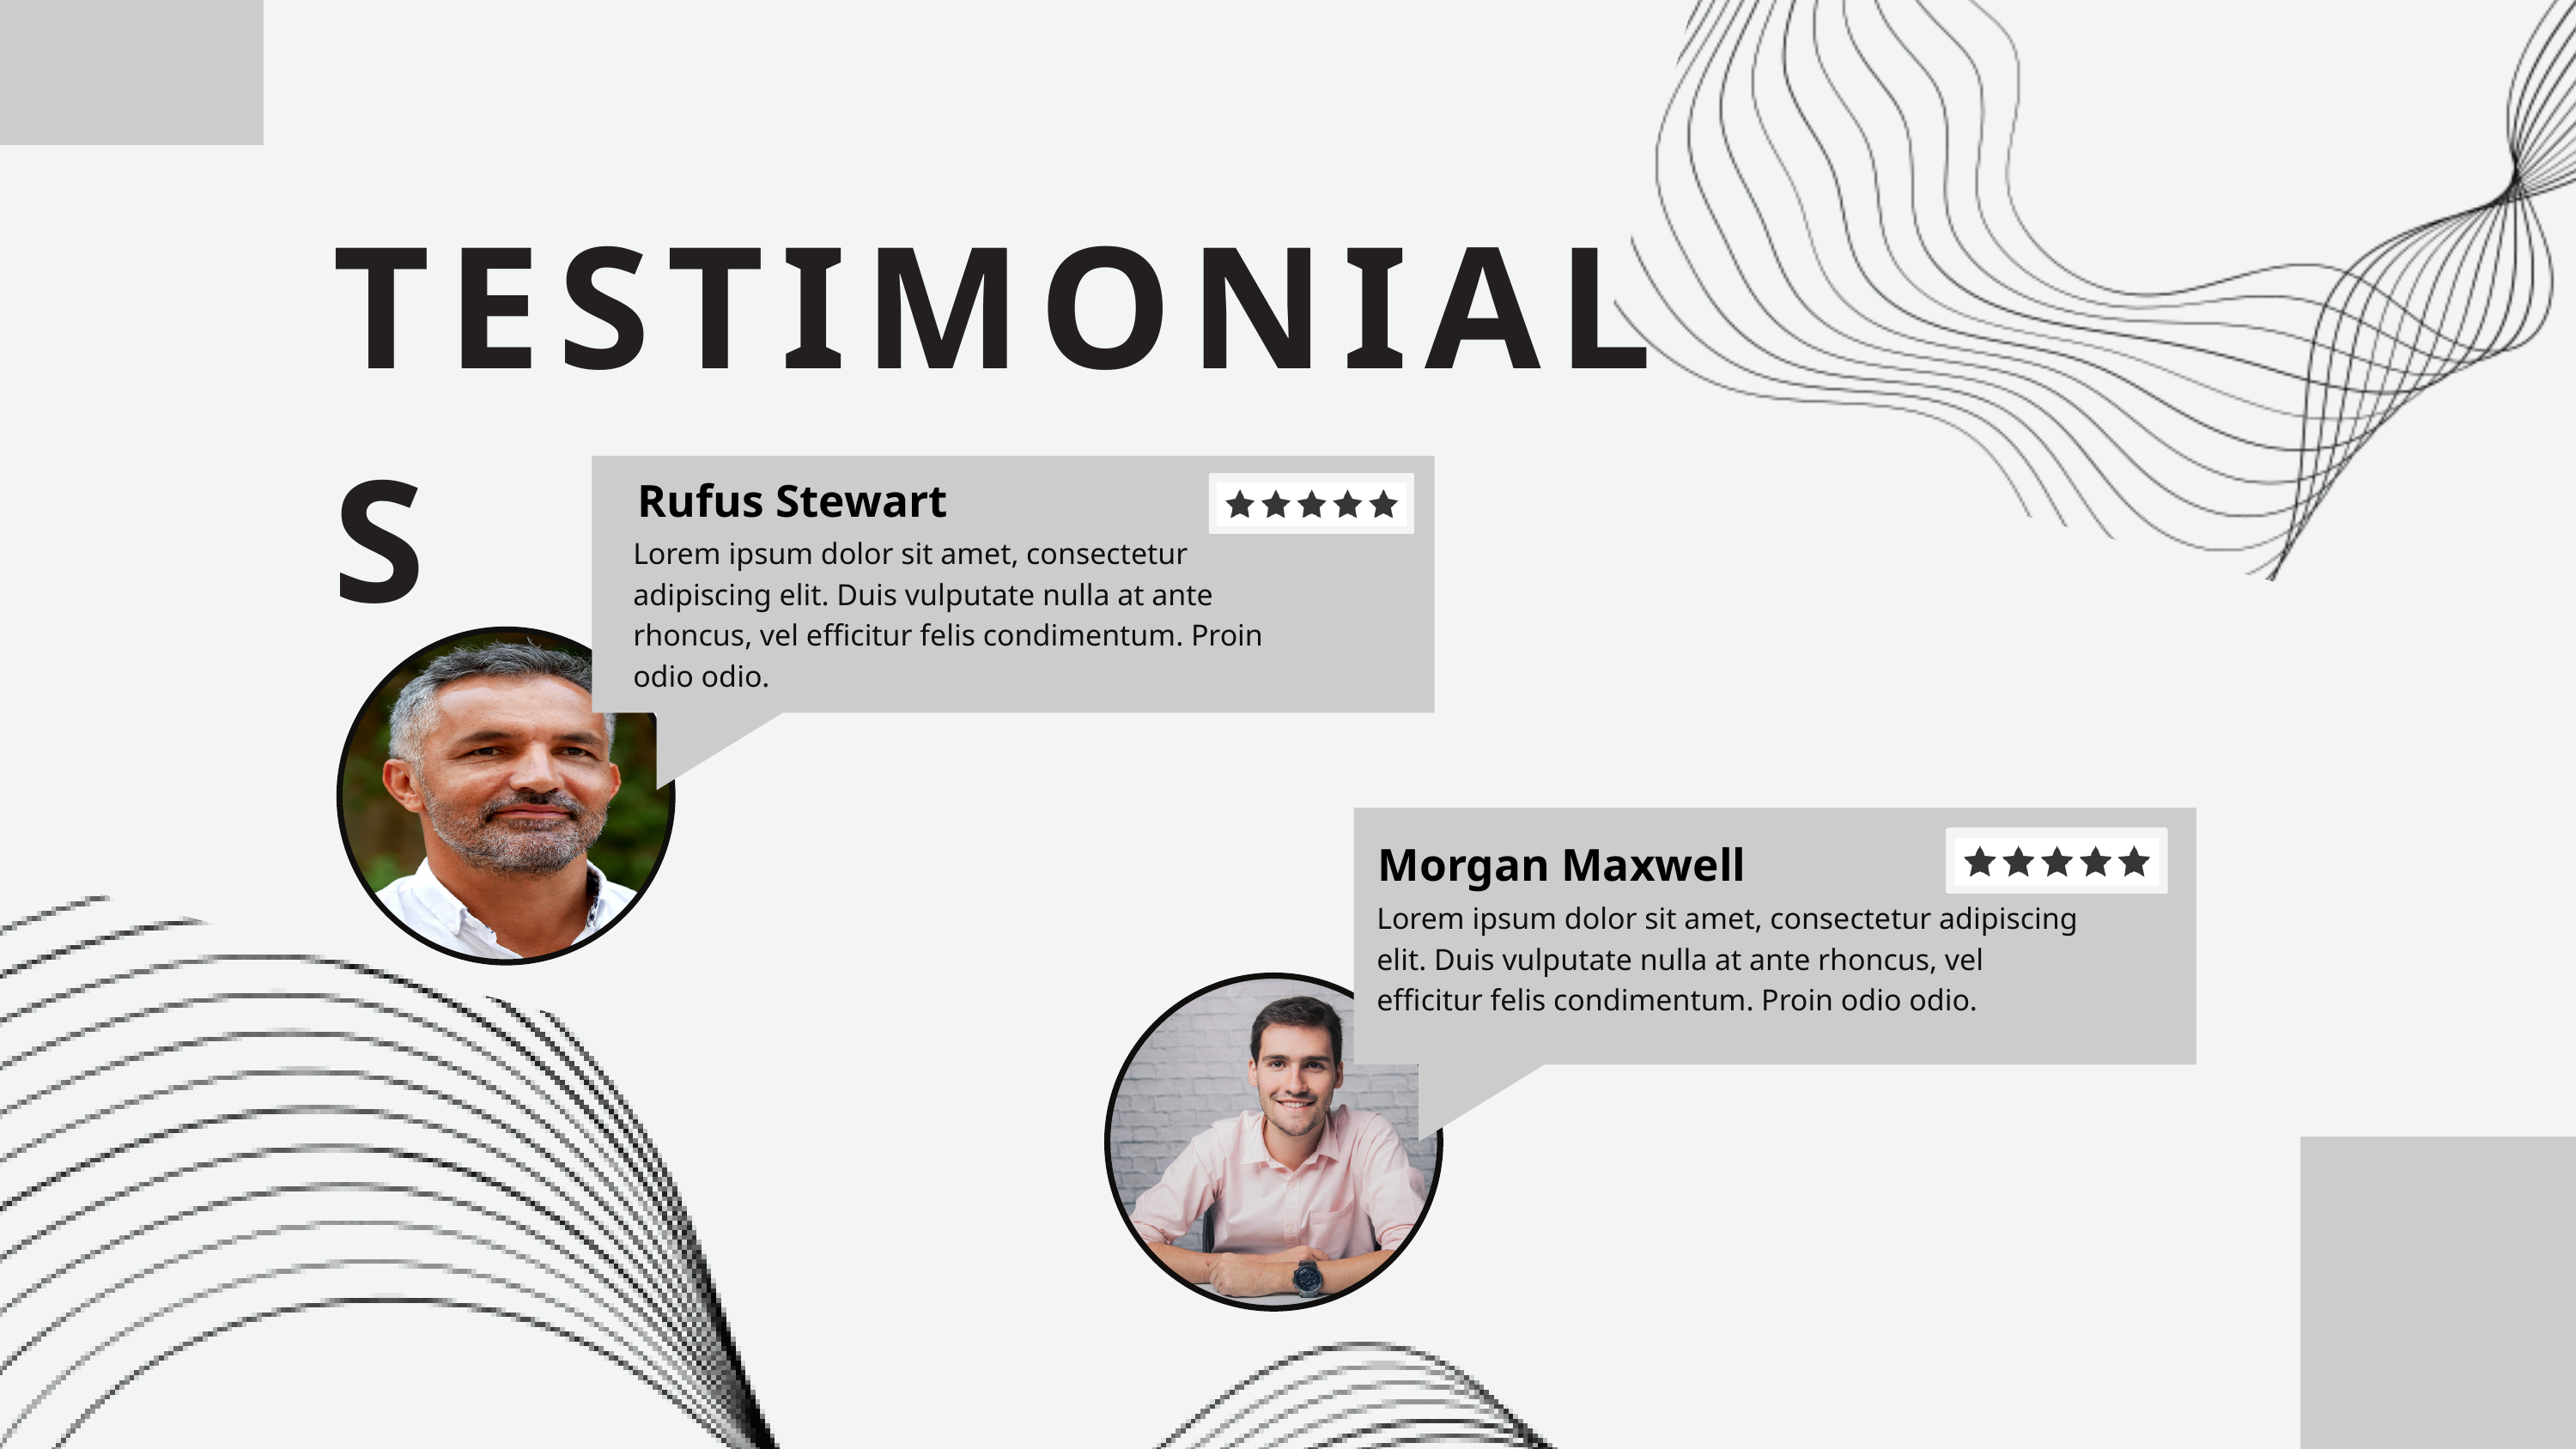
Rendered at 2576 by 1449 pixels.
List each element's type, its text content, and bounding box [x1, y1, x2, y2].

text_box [592, 455, 1435, 791]
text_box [0, 0, 264, 145]
text_box [0, 867, 1817, 1449]
text_box TESTIMONIALS [332, 170, 1676, 636]
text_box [1353, 807, 2197, 1143]
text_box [2300, 1136, 2576, 1449]
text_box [332, 622, 680, 969]
text_box [1649, 0, 2576, 654]
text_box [1100, 968, 1449, 1315]
